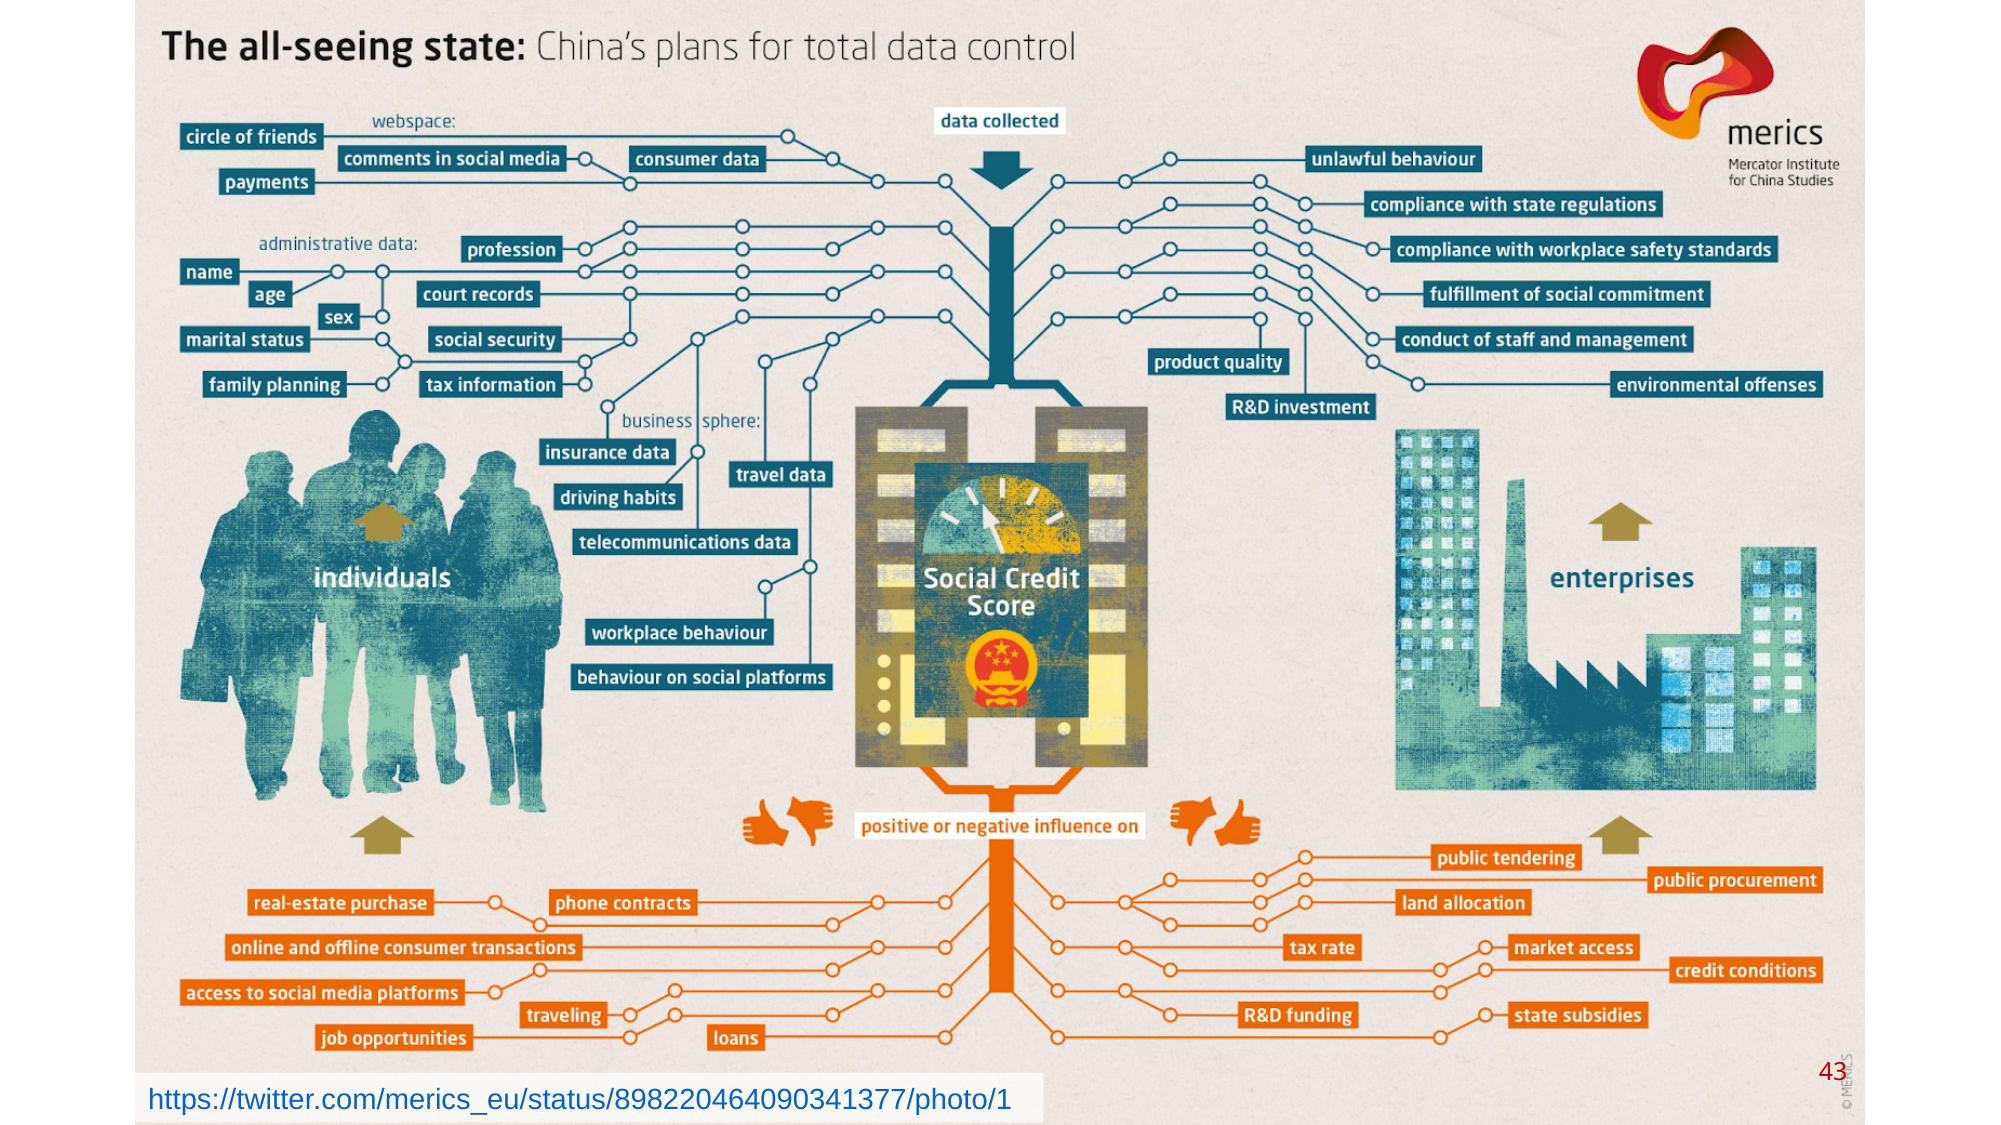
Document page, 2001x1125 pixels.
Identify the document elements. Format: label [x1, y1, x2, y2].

picture [135, 0, 1865, 1125]
